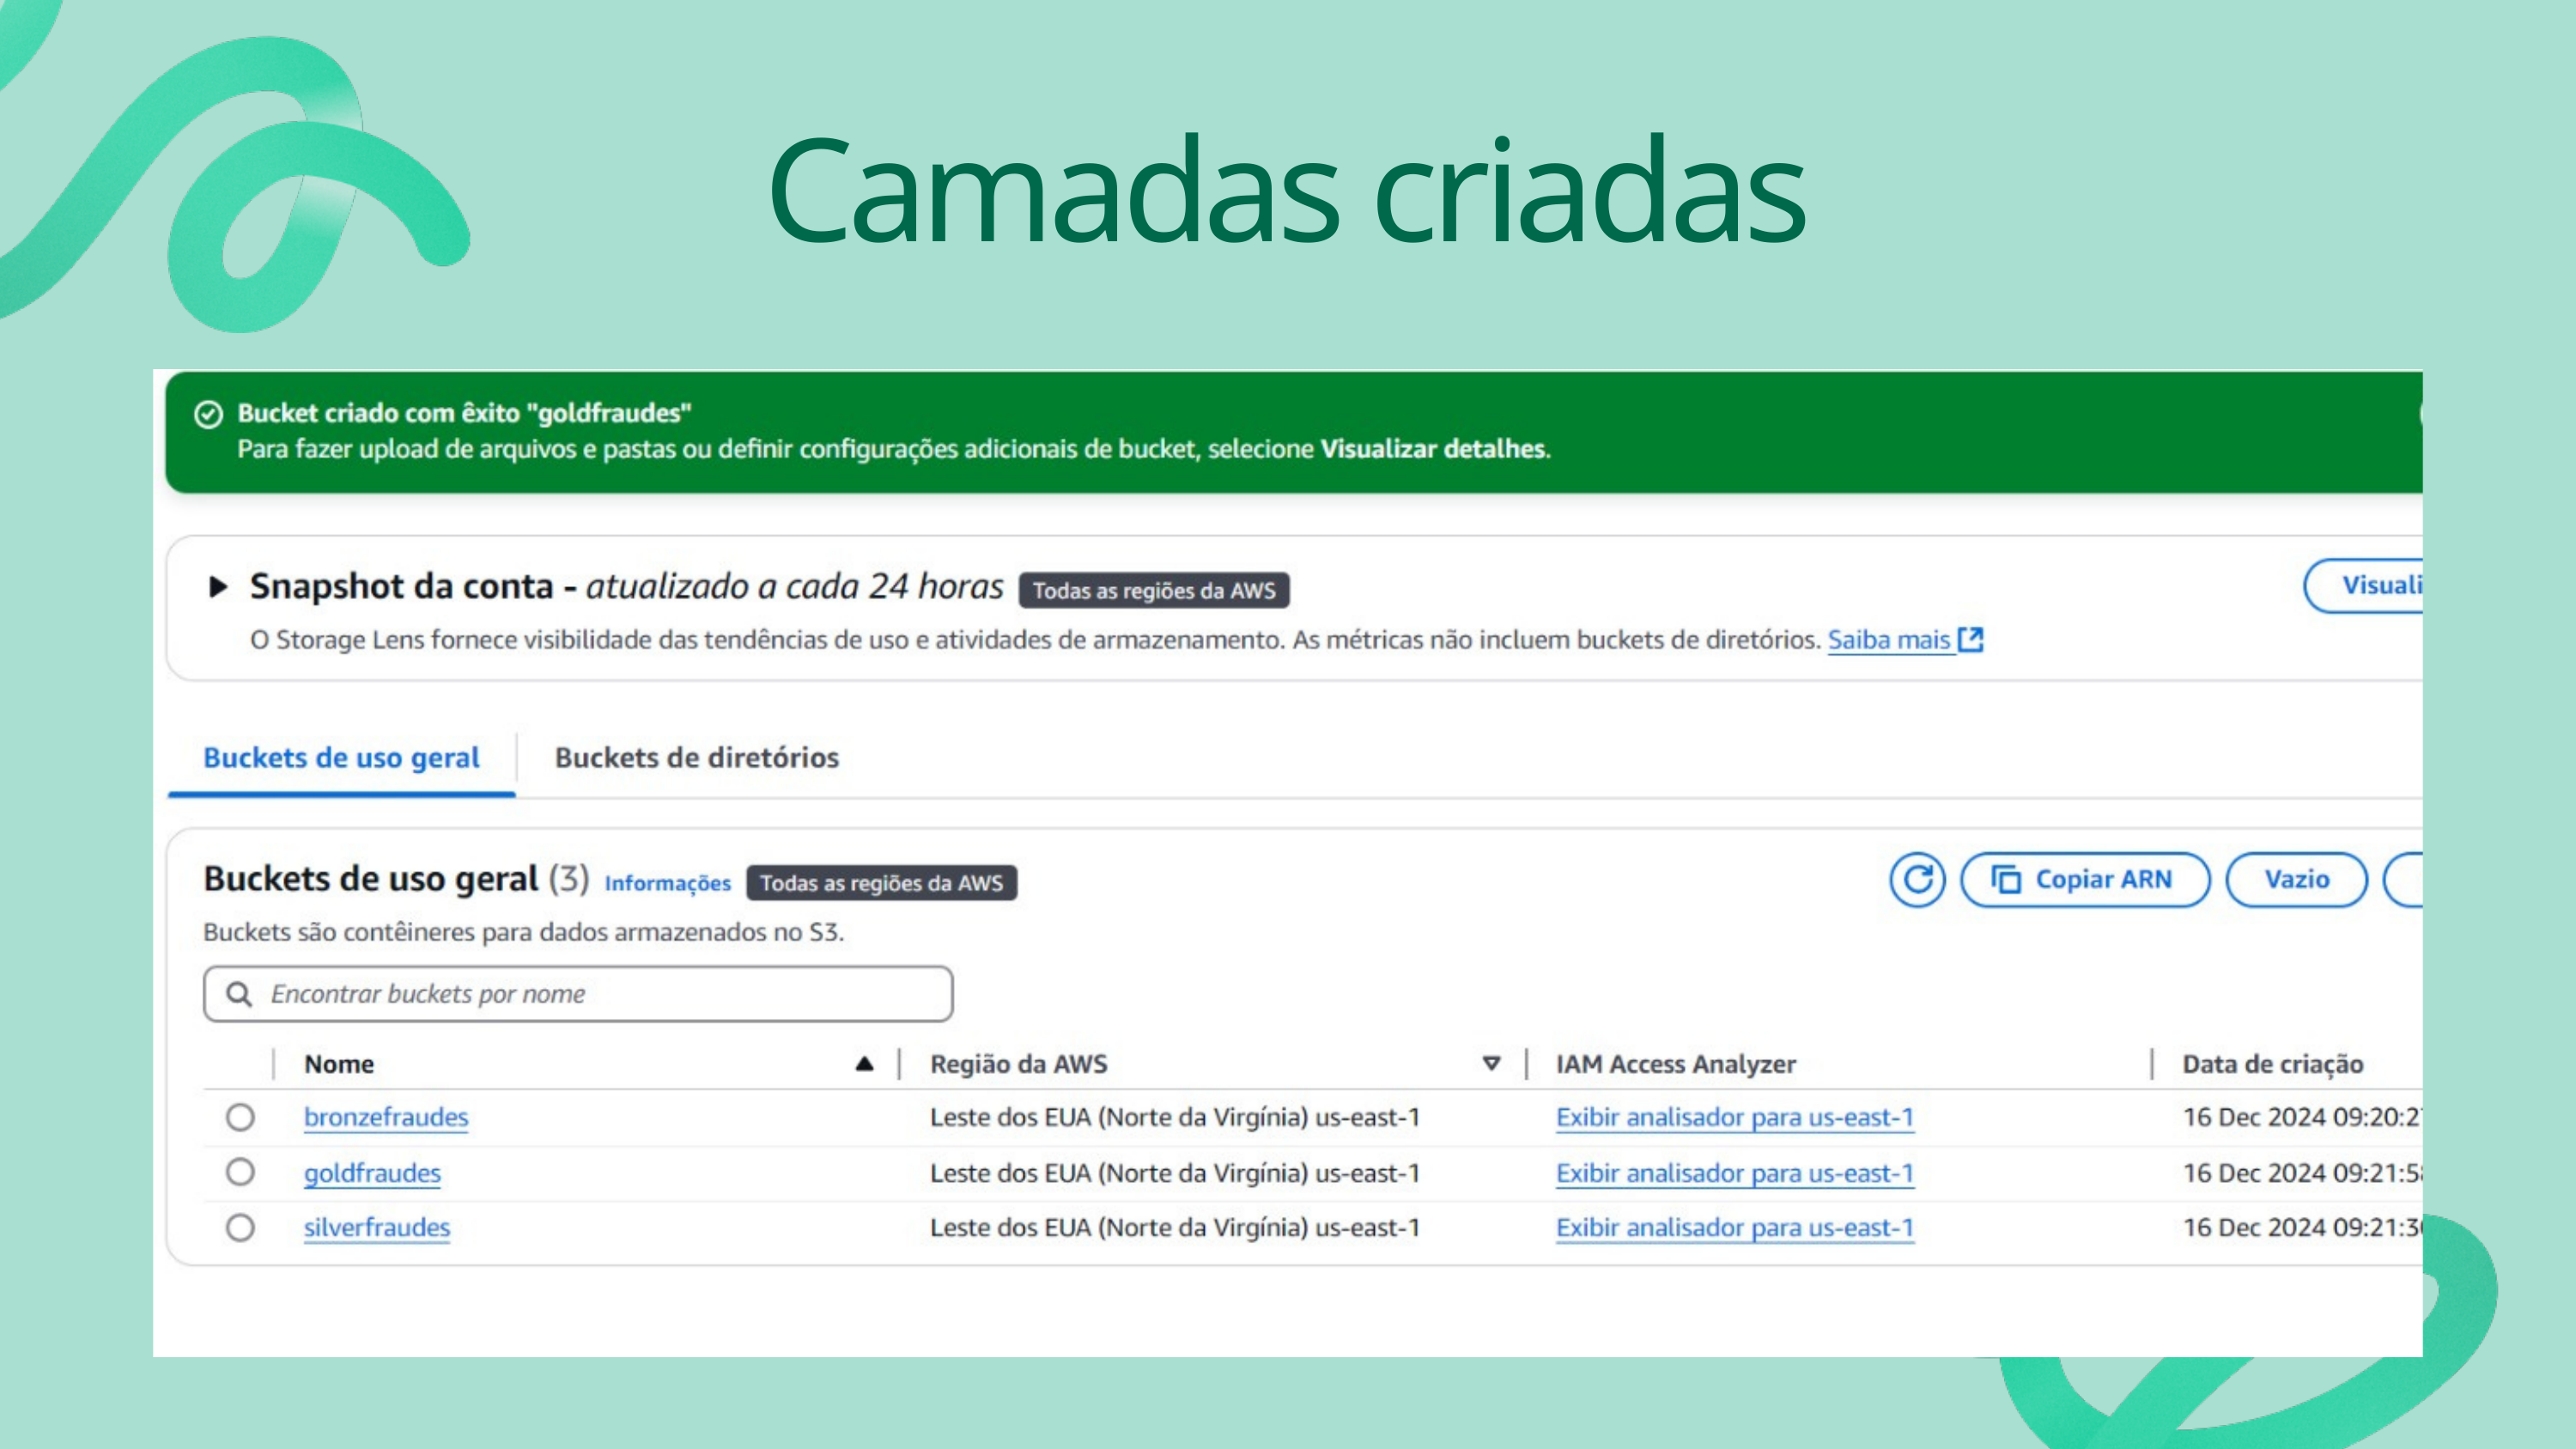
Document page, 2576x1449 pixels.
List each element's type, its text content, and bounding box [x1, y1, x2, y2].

text_box [1892, 1138, 2576, 1449]
text_box [153, 369, 2423, 1357]
text_box Camadas criadas [584, 142, 1992, 271]
text_box [0, 0, 474, 333]
